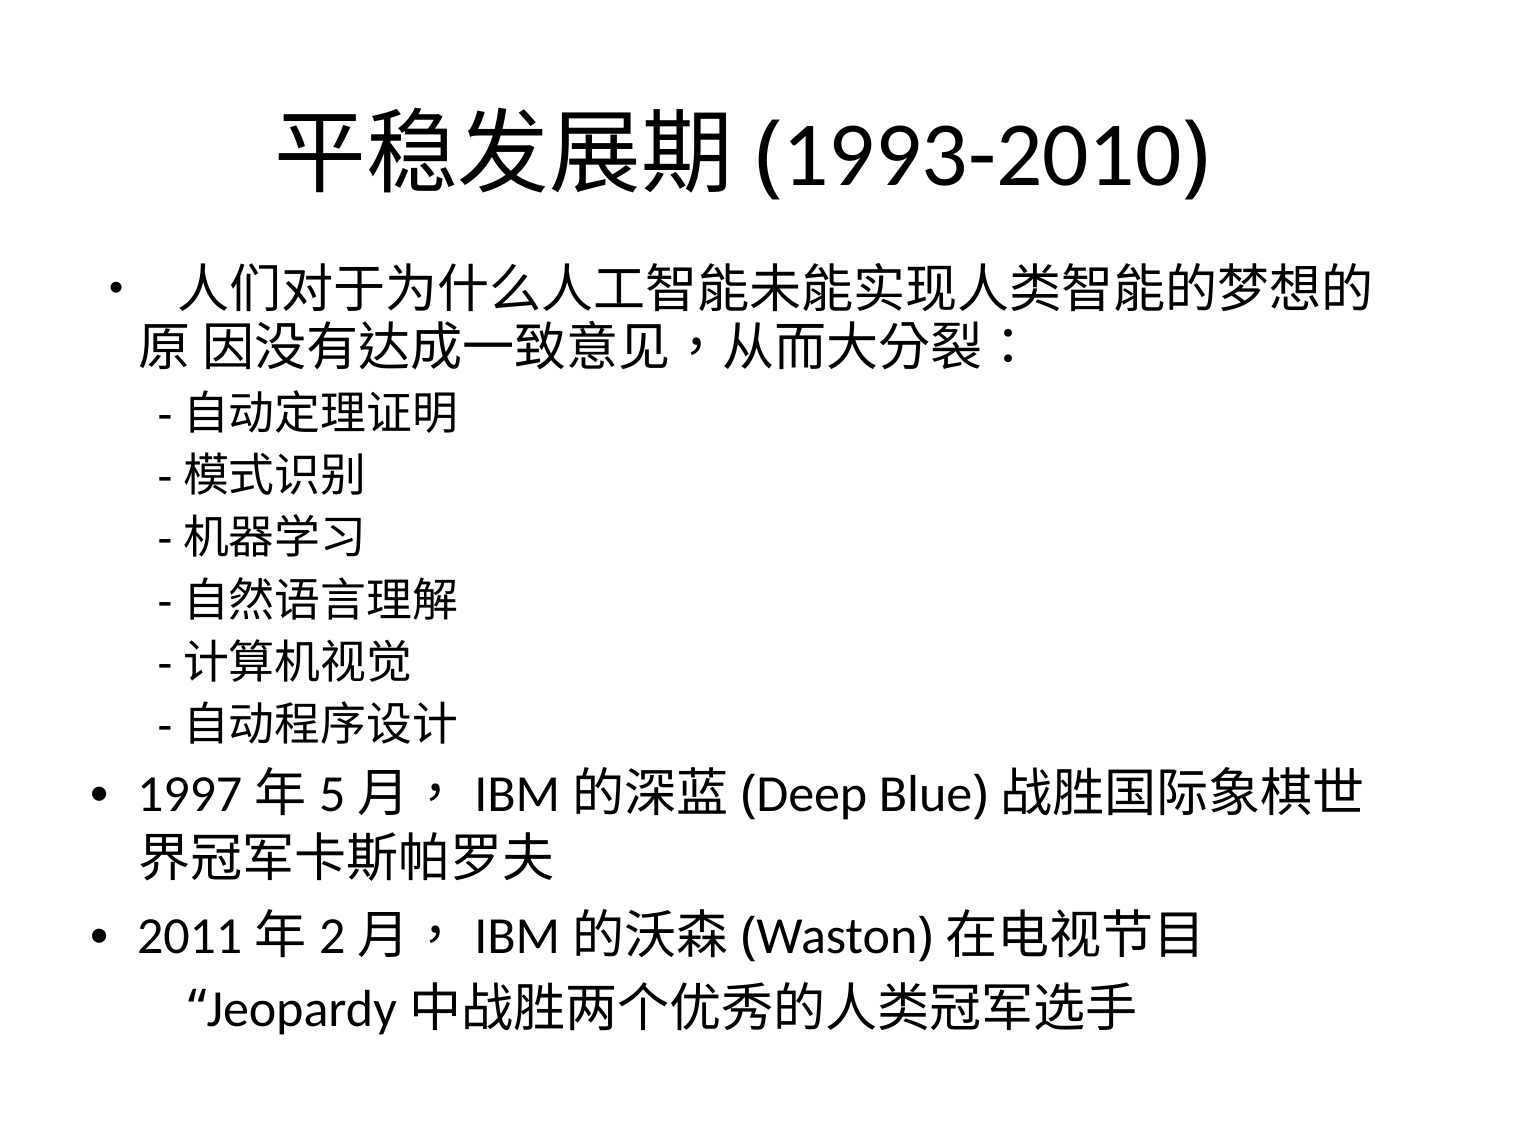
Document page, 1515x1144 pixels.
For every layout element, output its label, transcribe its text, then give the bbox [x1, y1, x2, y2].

text_box 平稳发展期(1993-2010) • 人们对于为什么人工智能未能实现人类智能的梦想的原 因没有达成一致意见，从而大分裂： -自动定理证明 -模式识别 -机器学习 -自然语言理解 -计算机视觉 -自动程序设计 • 1997年5月，IBM的深蓝(Deep Blue)战胜国际象棋世界冠军卡斯帕罗夫 • 2011年2月，IBM的沃森(Waston)在电视节目 “Jeopardy中战胜两个优秀的人类冠军选手 [89, 93, 1395, 1066]
